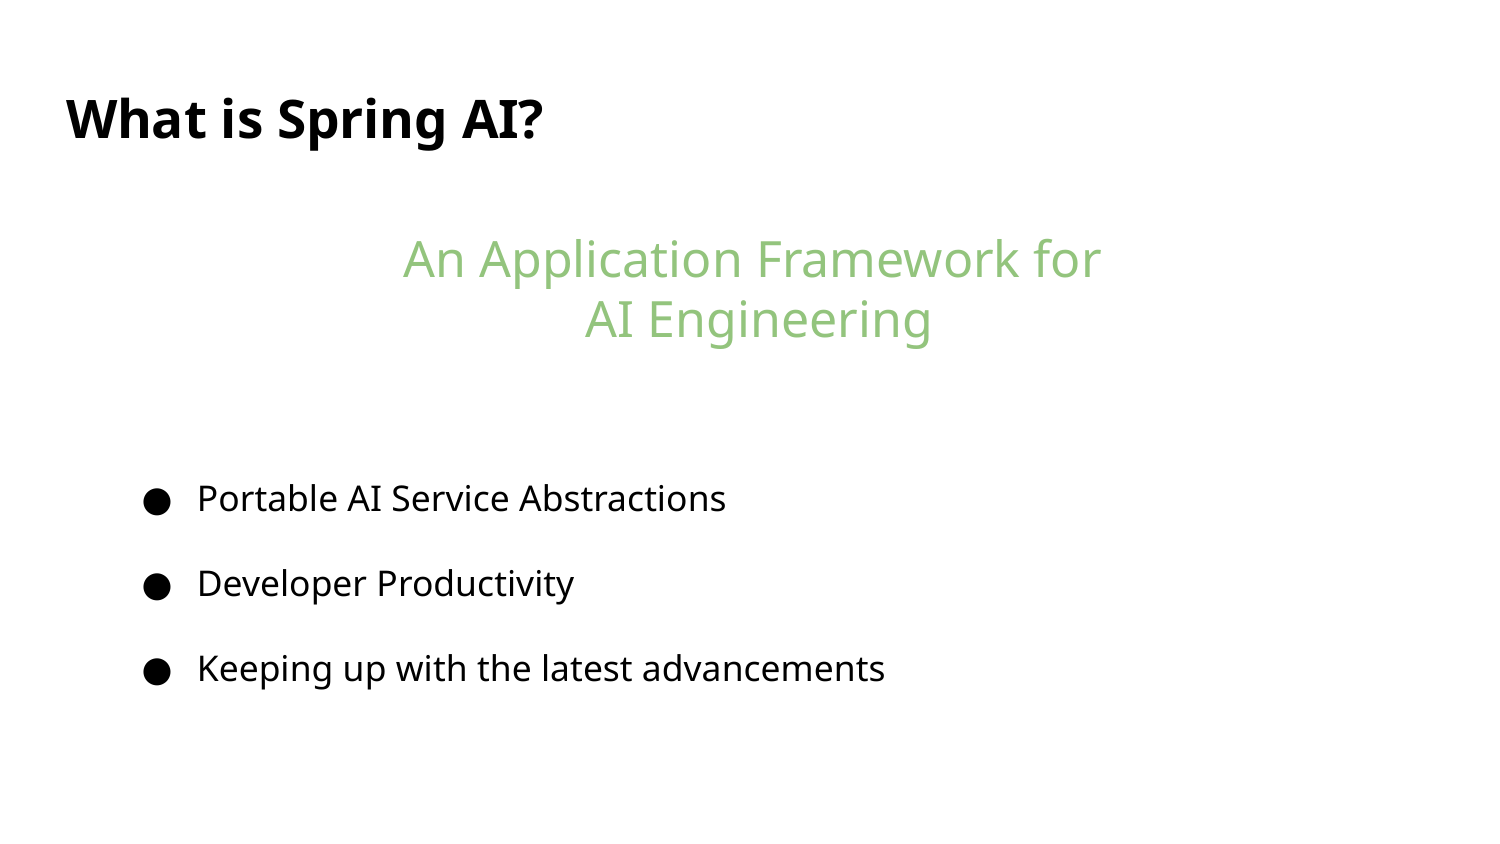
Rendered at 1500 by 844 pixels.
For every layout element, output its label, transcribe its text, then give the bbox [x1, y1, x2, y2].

text_box Portable AI Service Abstractions Developer Productivity Keeping up with the latest advancements [106, 460, 1413, 704]
title What is Spring AI? [51, 70, 1449, 165]
text_box An Application Framework for AI Engineering [181, 212, 1338, 363]
